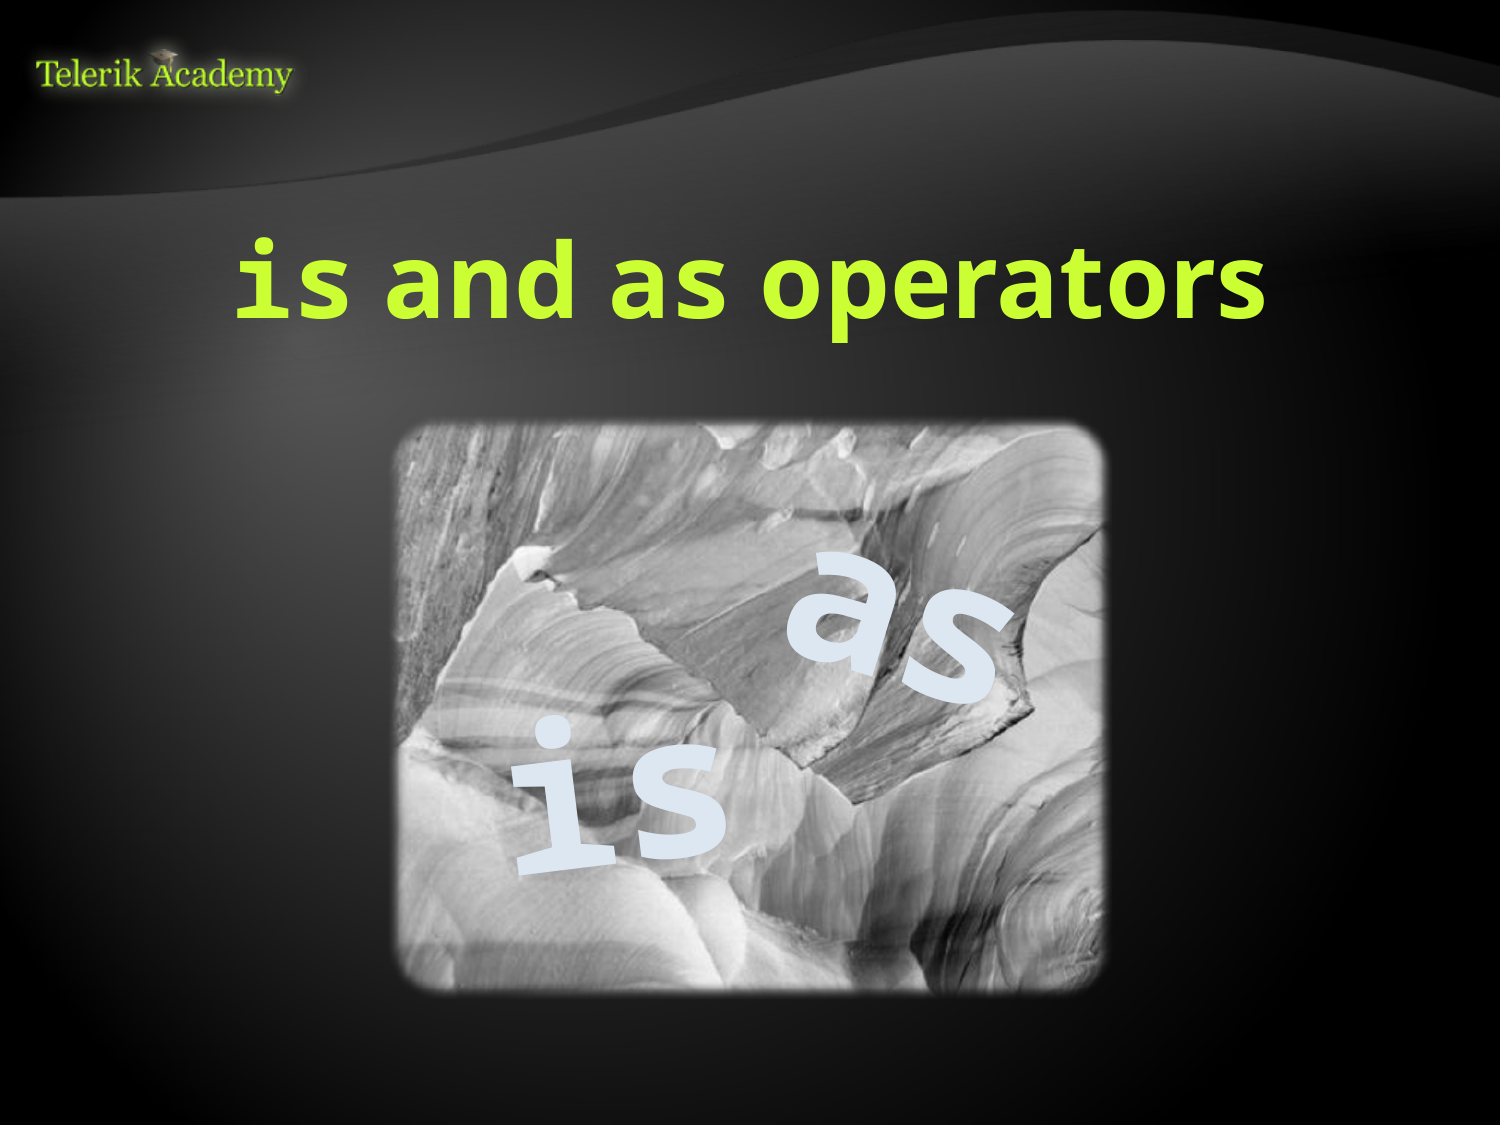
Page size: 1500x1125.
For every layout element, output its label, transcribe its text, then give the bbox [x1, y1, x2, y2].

picture [0, 0, 1500, 1125]
title is and as operators [75, 224, 1425, 338]
